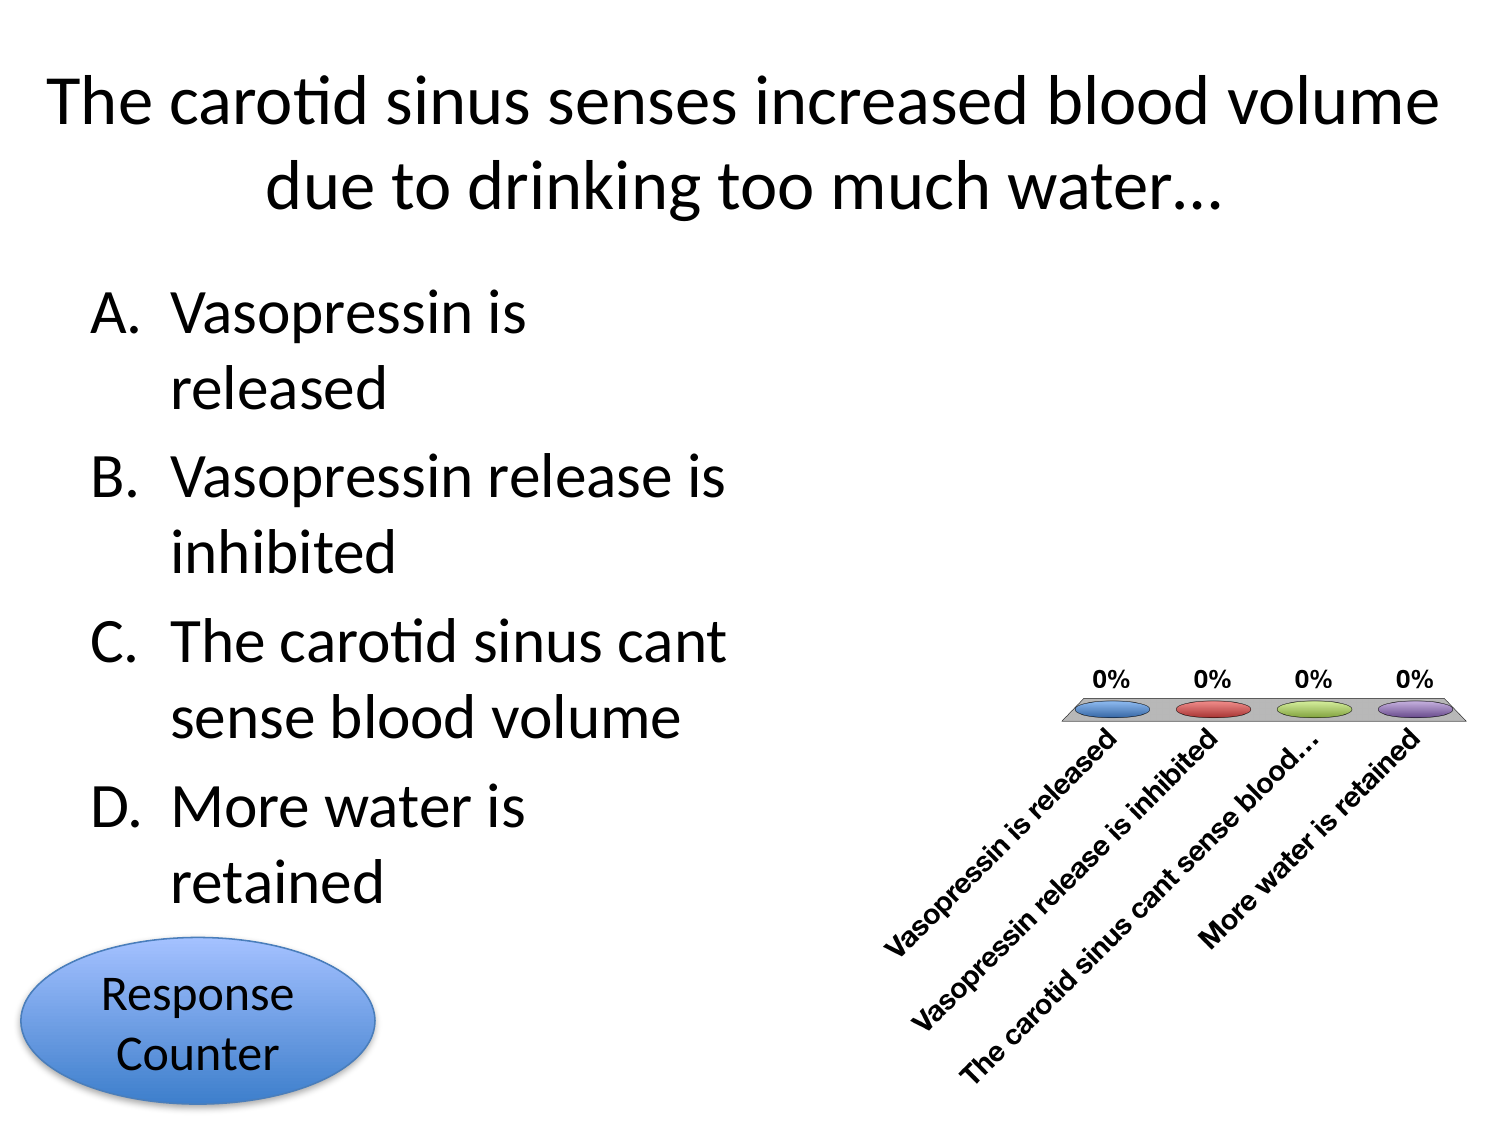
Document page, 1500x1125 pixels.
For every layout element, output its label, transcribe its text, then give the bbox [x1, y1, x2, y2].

picture [739, 262, 1490, 1107]
title The carotid sinus senses increased blood volume due to drinking too much water… [0, 45, 1490, 233]
text_box Response Counter [20, 936, 376, 1105]
list Vasopressin is released Vasopressin release is inhibited The carotid sinus cant sense blood volume More water is retained [75, 262, 737, 1005]
